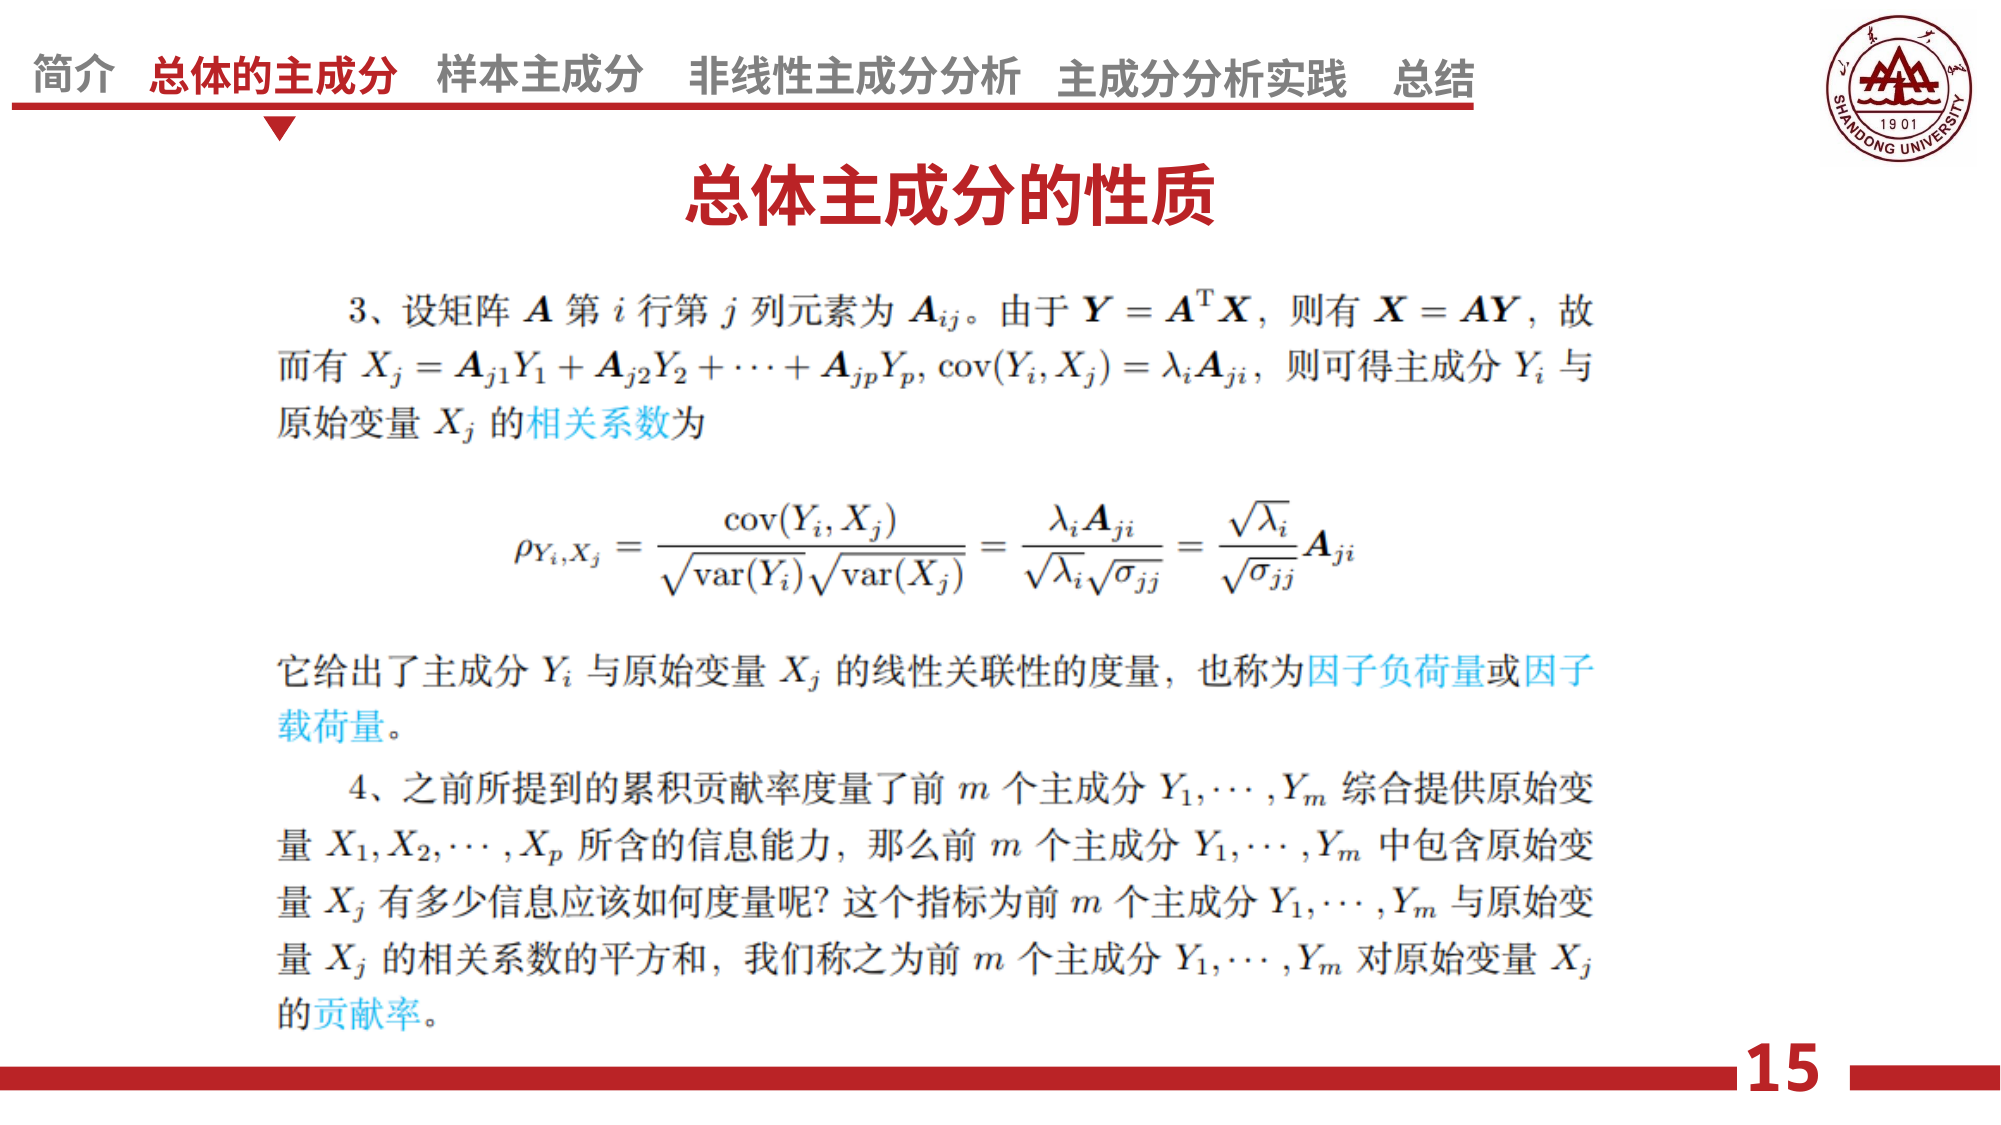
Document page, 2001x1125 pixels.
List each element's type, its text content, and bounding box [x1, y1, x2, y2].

picture [1820, 9, 1977, 167]
picture [272, 277, 1629, 1042]
text_box 总体主成分的性质 [668, 146, 1233, 241]
